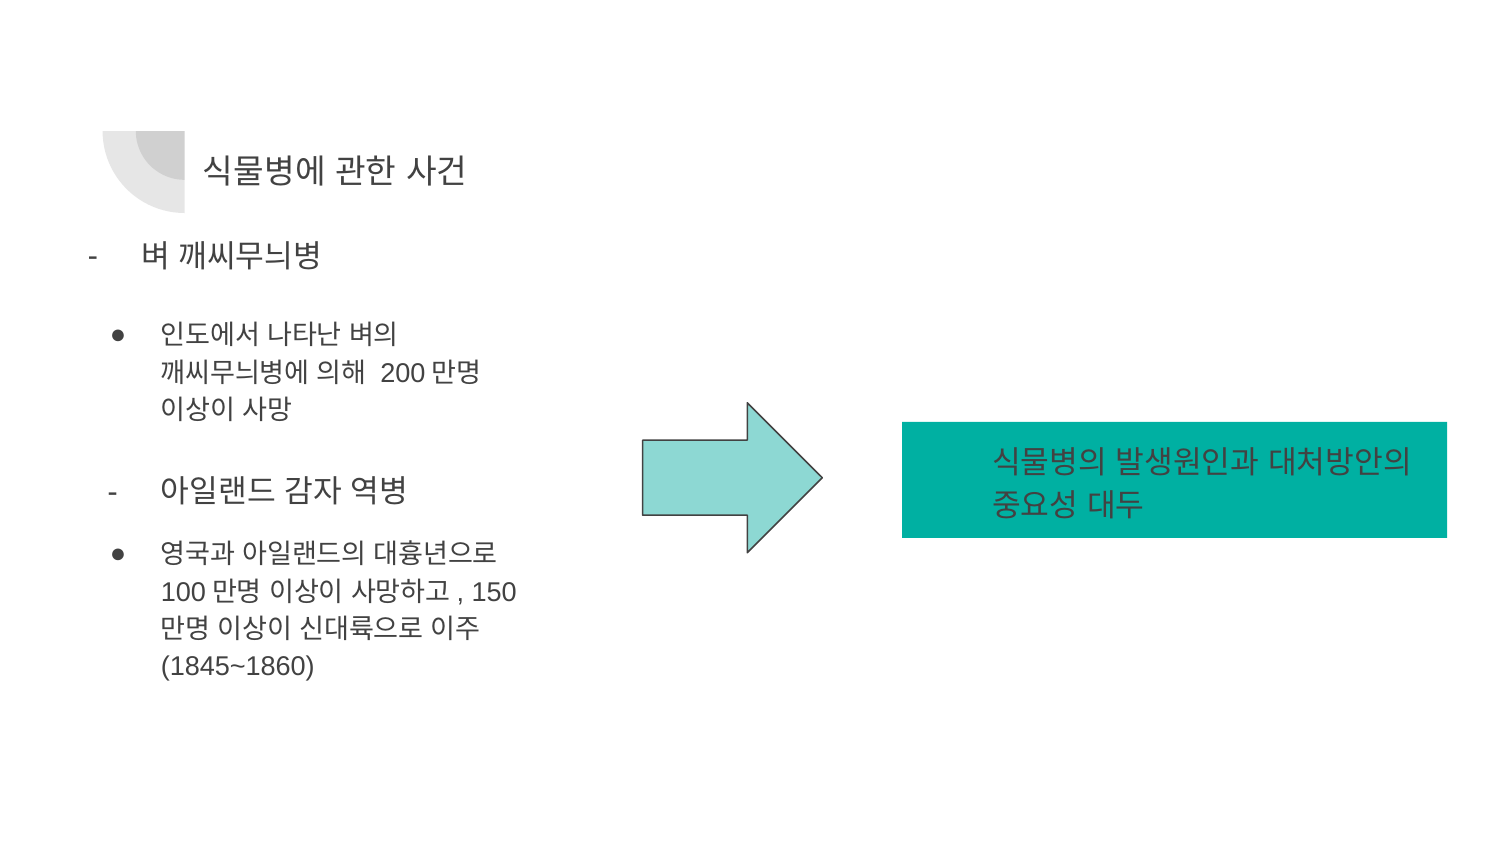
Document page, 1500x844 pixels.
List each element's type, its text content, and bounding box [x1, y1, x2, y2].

text_box 식물병의 발생원인과 대처방안의 중요성 대두 [902, 534, 1448, 538]
list 아일랜드 감자 역병 [70, 451, 1469, 534]
list 식물병에 관한 사건 [187, 129, 1500, 221]
text_box 식물병의 발생원인과 대처방안의 중요성 대두 [902, 421, 1448, 451]
text_box [642, 402, 796, 451]
text_box 인도에서 나타난 벼의 깨씨무늬병에 의해 200만명 이상이 사망 [70, 297, 506, 440]
text_box 영국과 아일랜드의 대흉년으로 100만명 이상이 사망하고, 150만명 이상이 신대륙으로 이주(1845~1860) [70, 534, 563, 697]
text_box [747, 534, 766, 553]
list 벼 깨씨무늬병 [51, 215, 1449, 298]
